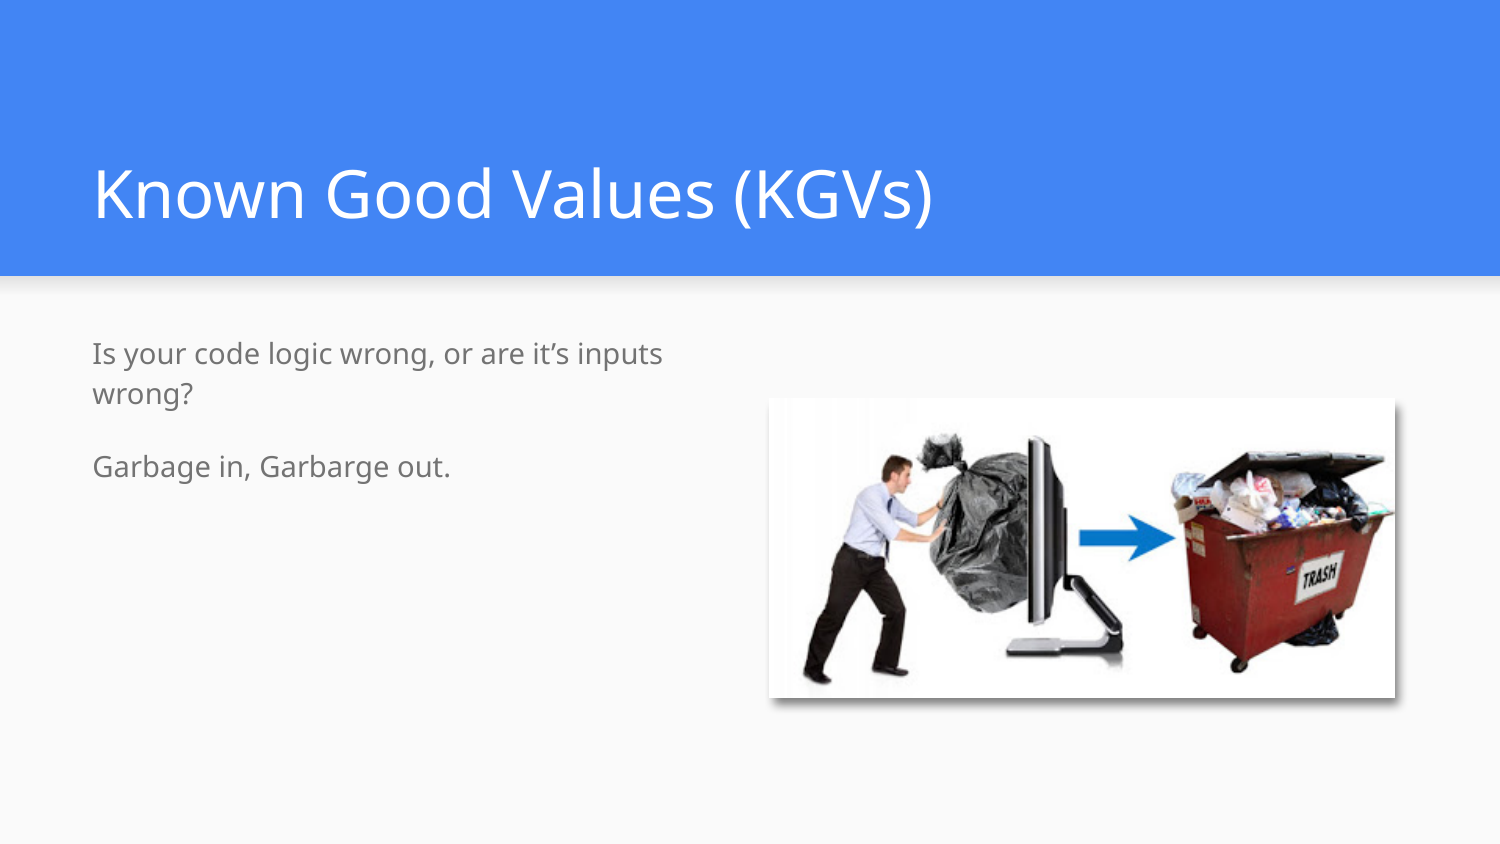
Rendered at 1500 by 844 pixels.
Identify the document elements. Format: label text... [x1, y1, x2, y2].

title Known Good Values (KGVs) [77, 121, 1427, 248]
picture [768, 398, 1395, 698]
list Is your code logic wrong, or are it’s inputs wrong? Garbage in, Garbarge out. [77, 314, 734, 760]
